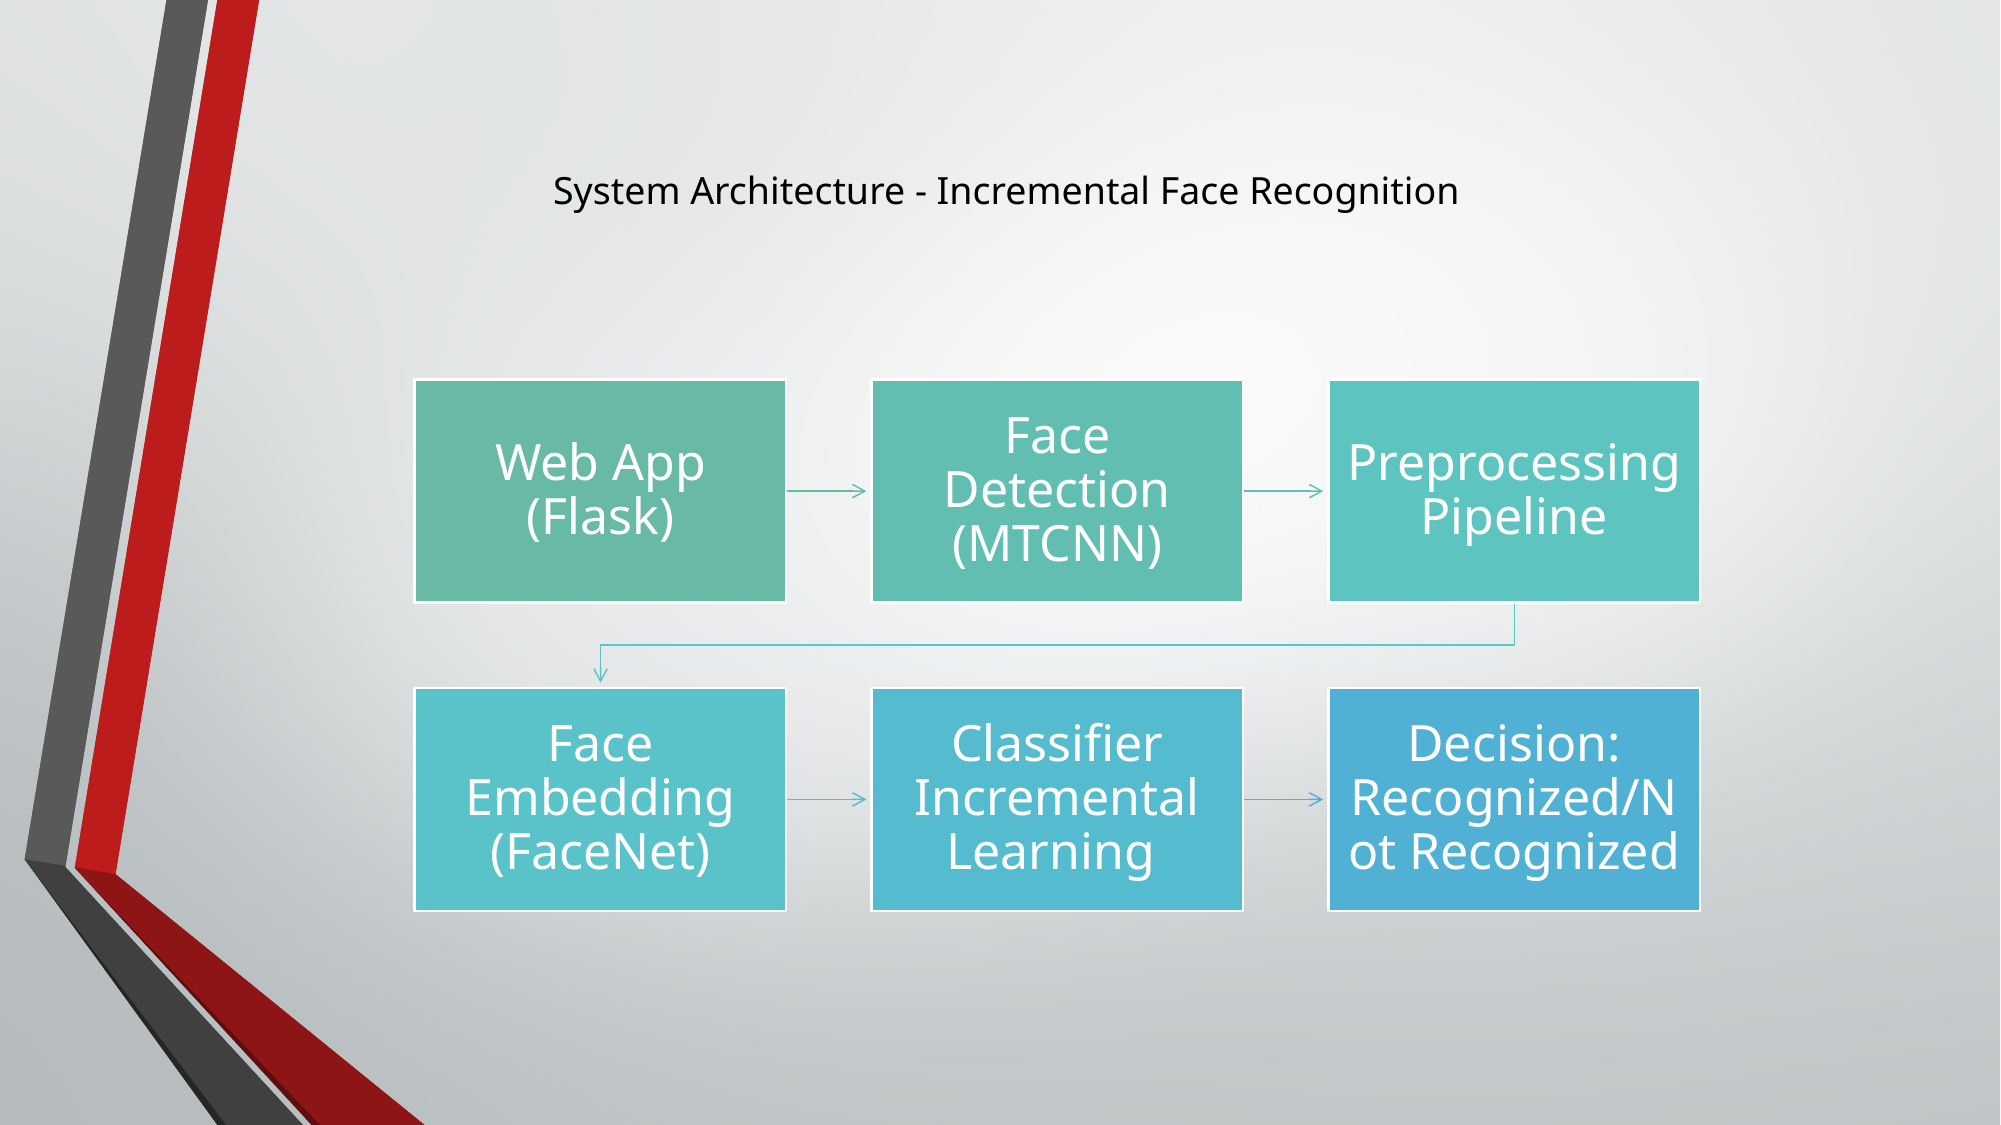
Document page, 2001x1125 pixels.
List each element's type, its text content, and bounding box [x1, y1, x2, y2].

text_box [24, 0, 425, 1125]
text_box System Architecture - Incremental Face Recognition [538, 159, 1539, 220]
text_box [257, 379, 1857, 912]
